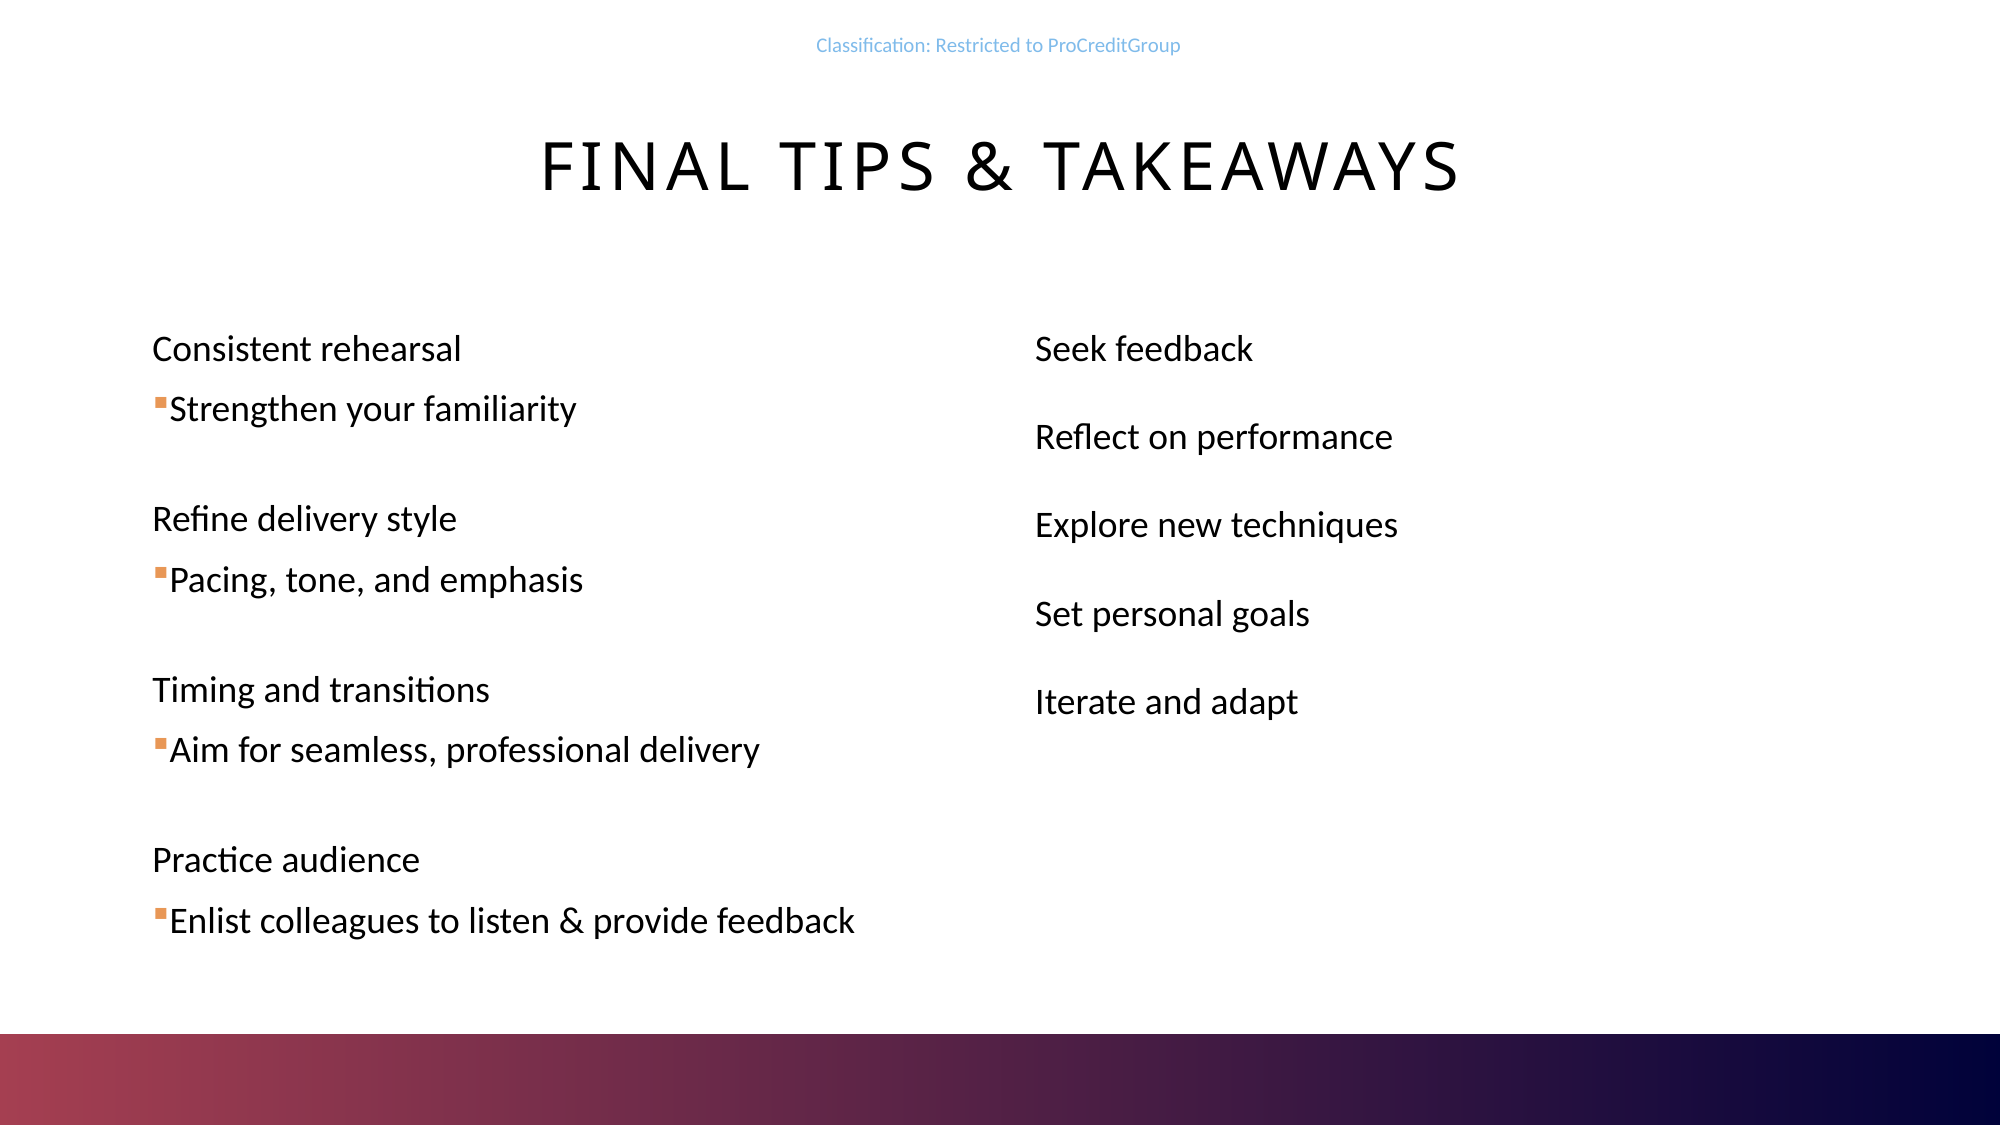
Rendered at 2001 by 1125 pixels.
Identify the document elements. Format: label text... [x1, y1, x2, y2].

list Consistent rehearsal Strengthen your familiarity Refine delivery style Pacing, tone, and emphasis Timing and transitions Aim for seamless, professional delivery Practice audience Enlist colleagues to listen & provide feedback [137, 293, 980, 969]
text_box [0, 1033, 2000, 1125]
list Seek feedback Reflect on performance Explore new techniques Set personal goals Iterate and adapt [1020, 293, 1863, 969]
title FINAL TIPS & TAKEAWAYS [137, 60, 1863, 278]
